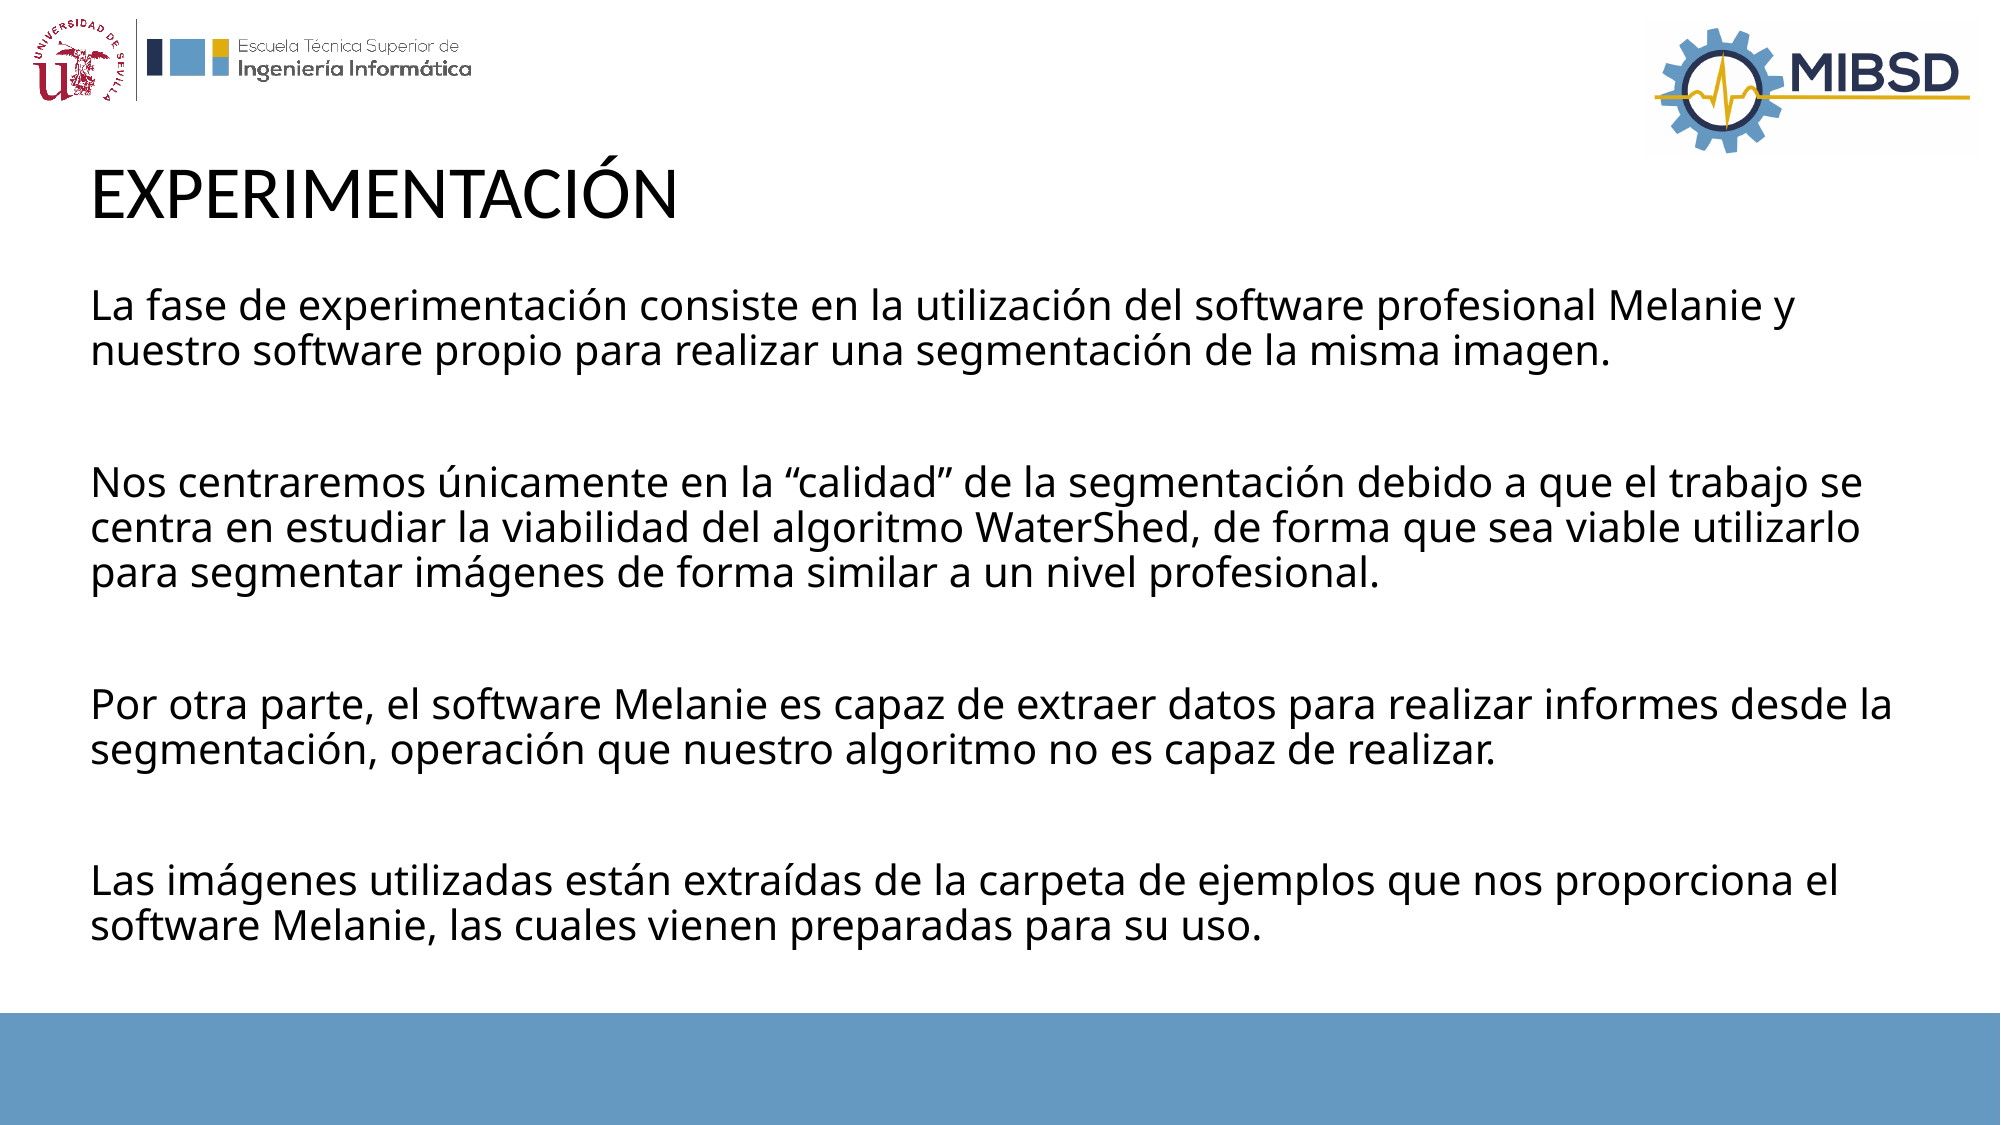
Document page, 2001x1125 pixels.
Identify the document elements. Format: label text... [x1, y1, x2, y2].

title EXPERIMENTACIÓN [75, 111, 1659, 277]
picture [33, 19, 471, 101]
list La fase de experimentación consiste en la utilización del software profesional Melanie y nuestro software propio para realizar una segmentación de la misma imagen. Nos centraremos únicamente en la “calidad” de la segmentación debido a que el trabajo se centra en estudiar la viabilidad del algoritmo WaterShed, de forma que sea viable utilizarlo para segmentar imágenes de forma similar a un nivel profesional. Por otra parte, el software Melanie es capaz de extraer datos para realizar informes desde la segmentación, operación que nuestro algoritmo no es capaz de realizar. Las imágenes utilizadas están extraídas de la carpeta de ejemplos que nos proporciona el software Melanie, las cuales vienen preparadas para su uso. [75, 277, 1949, 992]
picture [1646, 17, 1978, 157]
